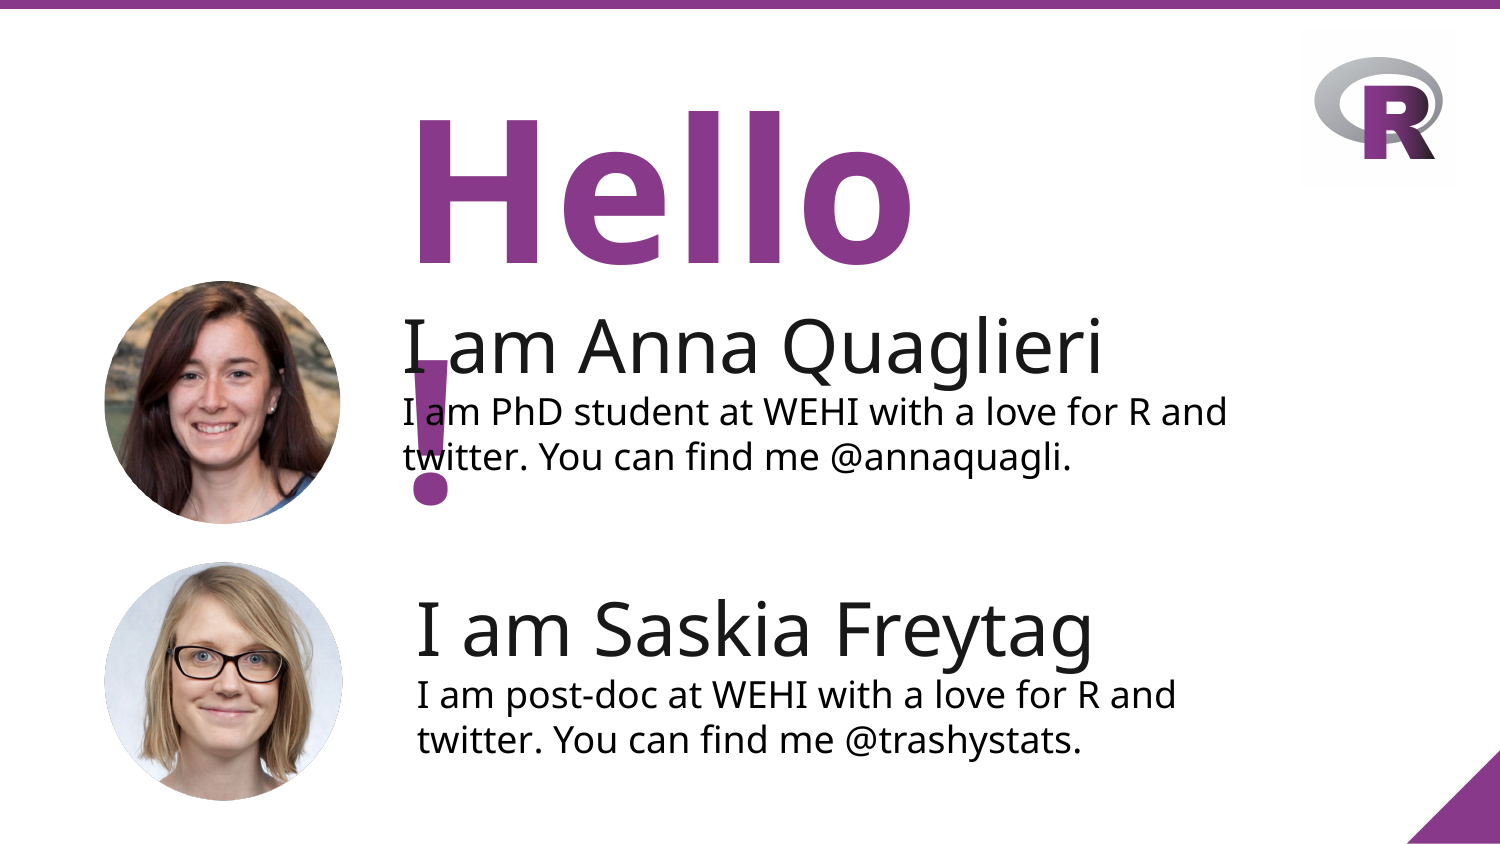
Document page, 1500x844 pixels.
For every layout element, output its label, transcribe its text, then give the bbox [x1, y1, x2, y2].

picture [1300, 30, 1457, 187]
title Hello! [387, 48, 989, 239]
text_box I am Saskia Freytag I am post-doc at WEHI with a love for R and twitter. You can find me @trashystats. [401, 566, 1288, 844]
picture [98, 557, 353, 804]
subtitle I am Anna Quaglieri I am PhD student at WEHI with a love for R and twitter. You can find me @annaquagli. [387, 283, 1274, 652]
picture [98, 280, 350, 547]
